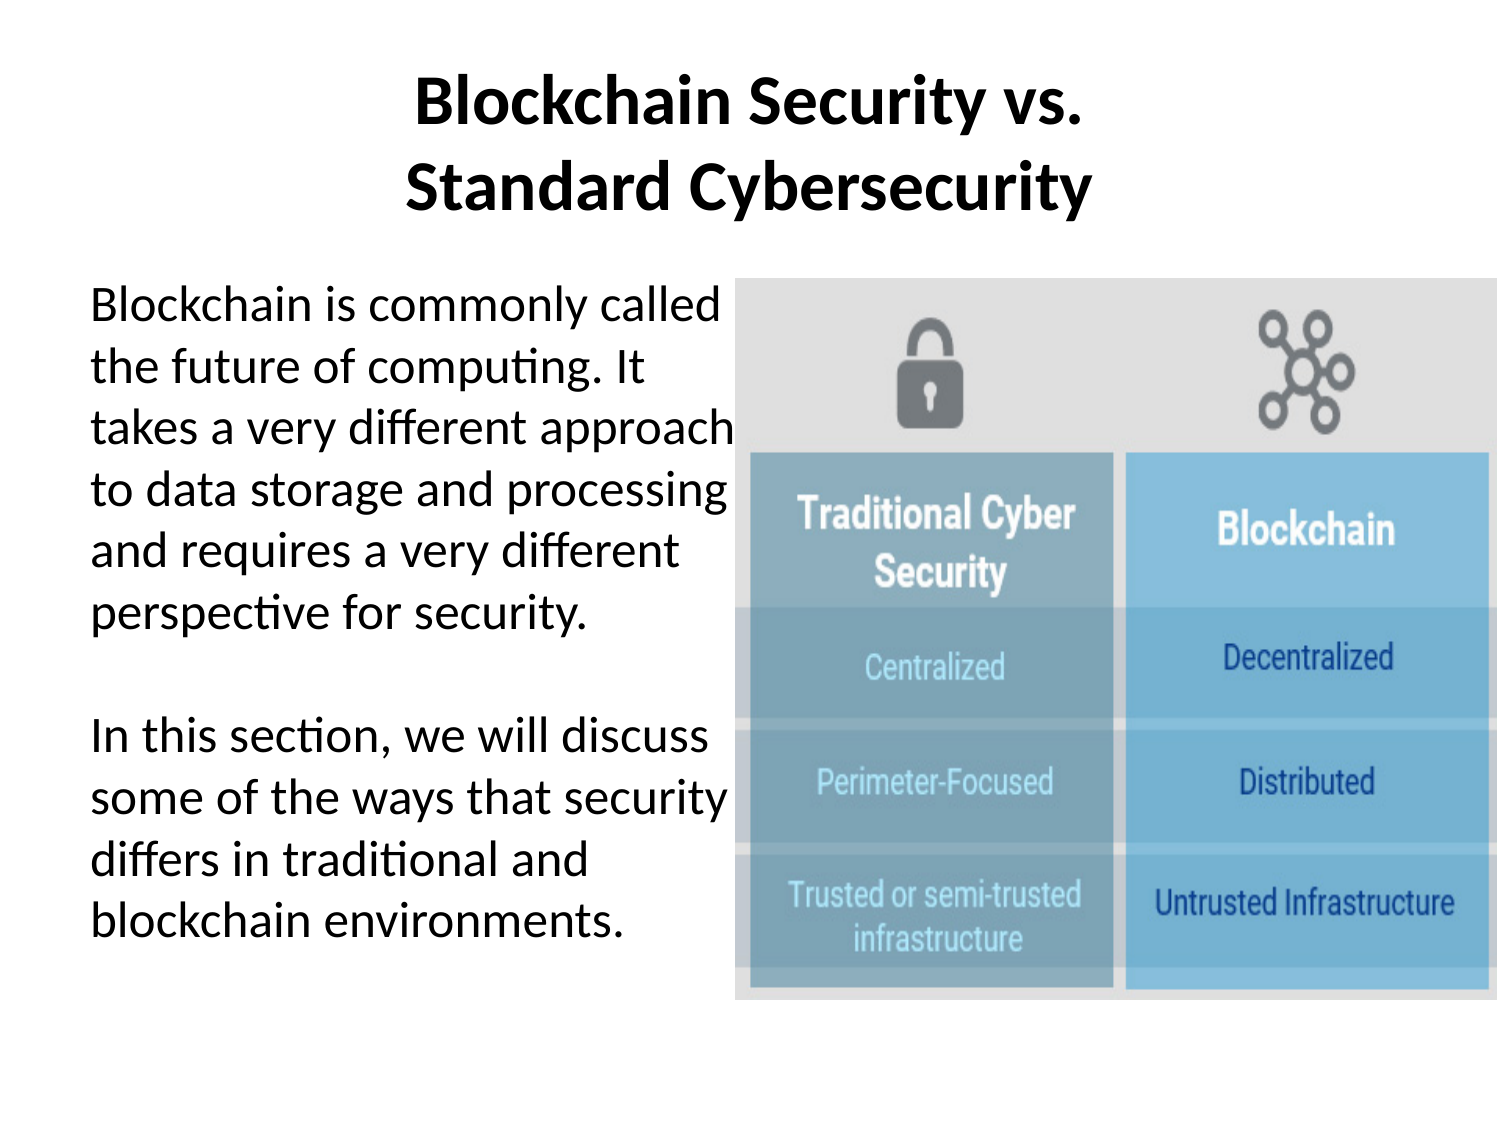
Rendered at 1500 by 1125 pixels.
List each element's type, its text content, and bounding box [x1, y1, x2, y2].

list Blockchain is commonly called the future of computing. It takes a very different approach to data storage and processing and requires a very different perspective for security. In this section, we will discuss some of the ways that security differs in traditional and blockchain environments. [75, 262, 763, 1005]
picture [735, 278, 1497, 1001]
title Blockchain Security vs. Standard Cybersecurity [75, 45, 1425, 233]
